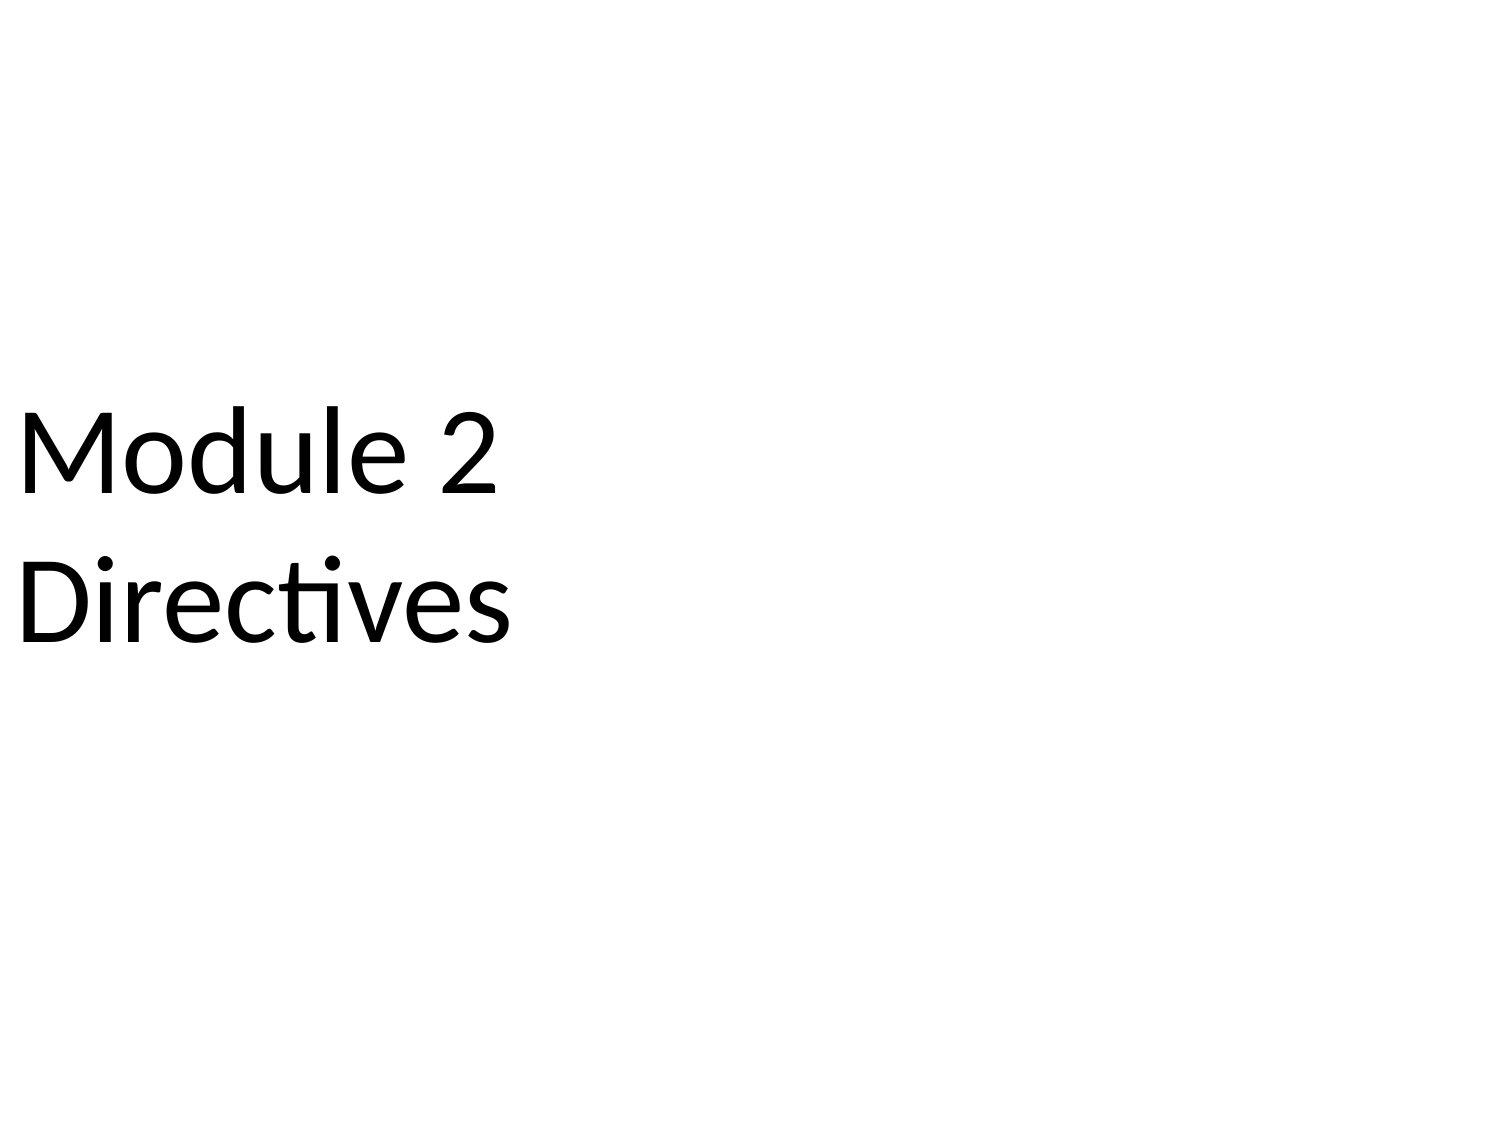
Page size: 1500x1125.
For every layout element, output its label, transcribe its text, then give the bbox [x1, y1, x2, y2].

list Module 2 Directives [0, 371, 1309, 890]
